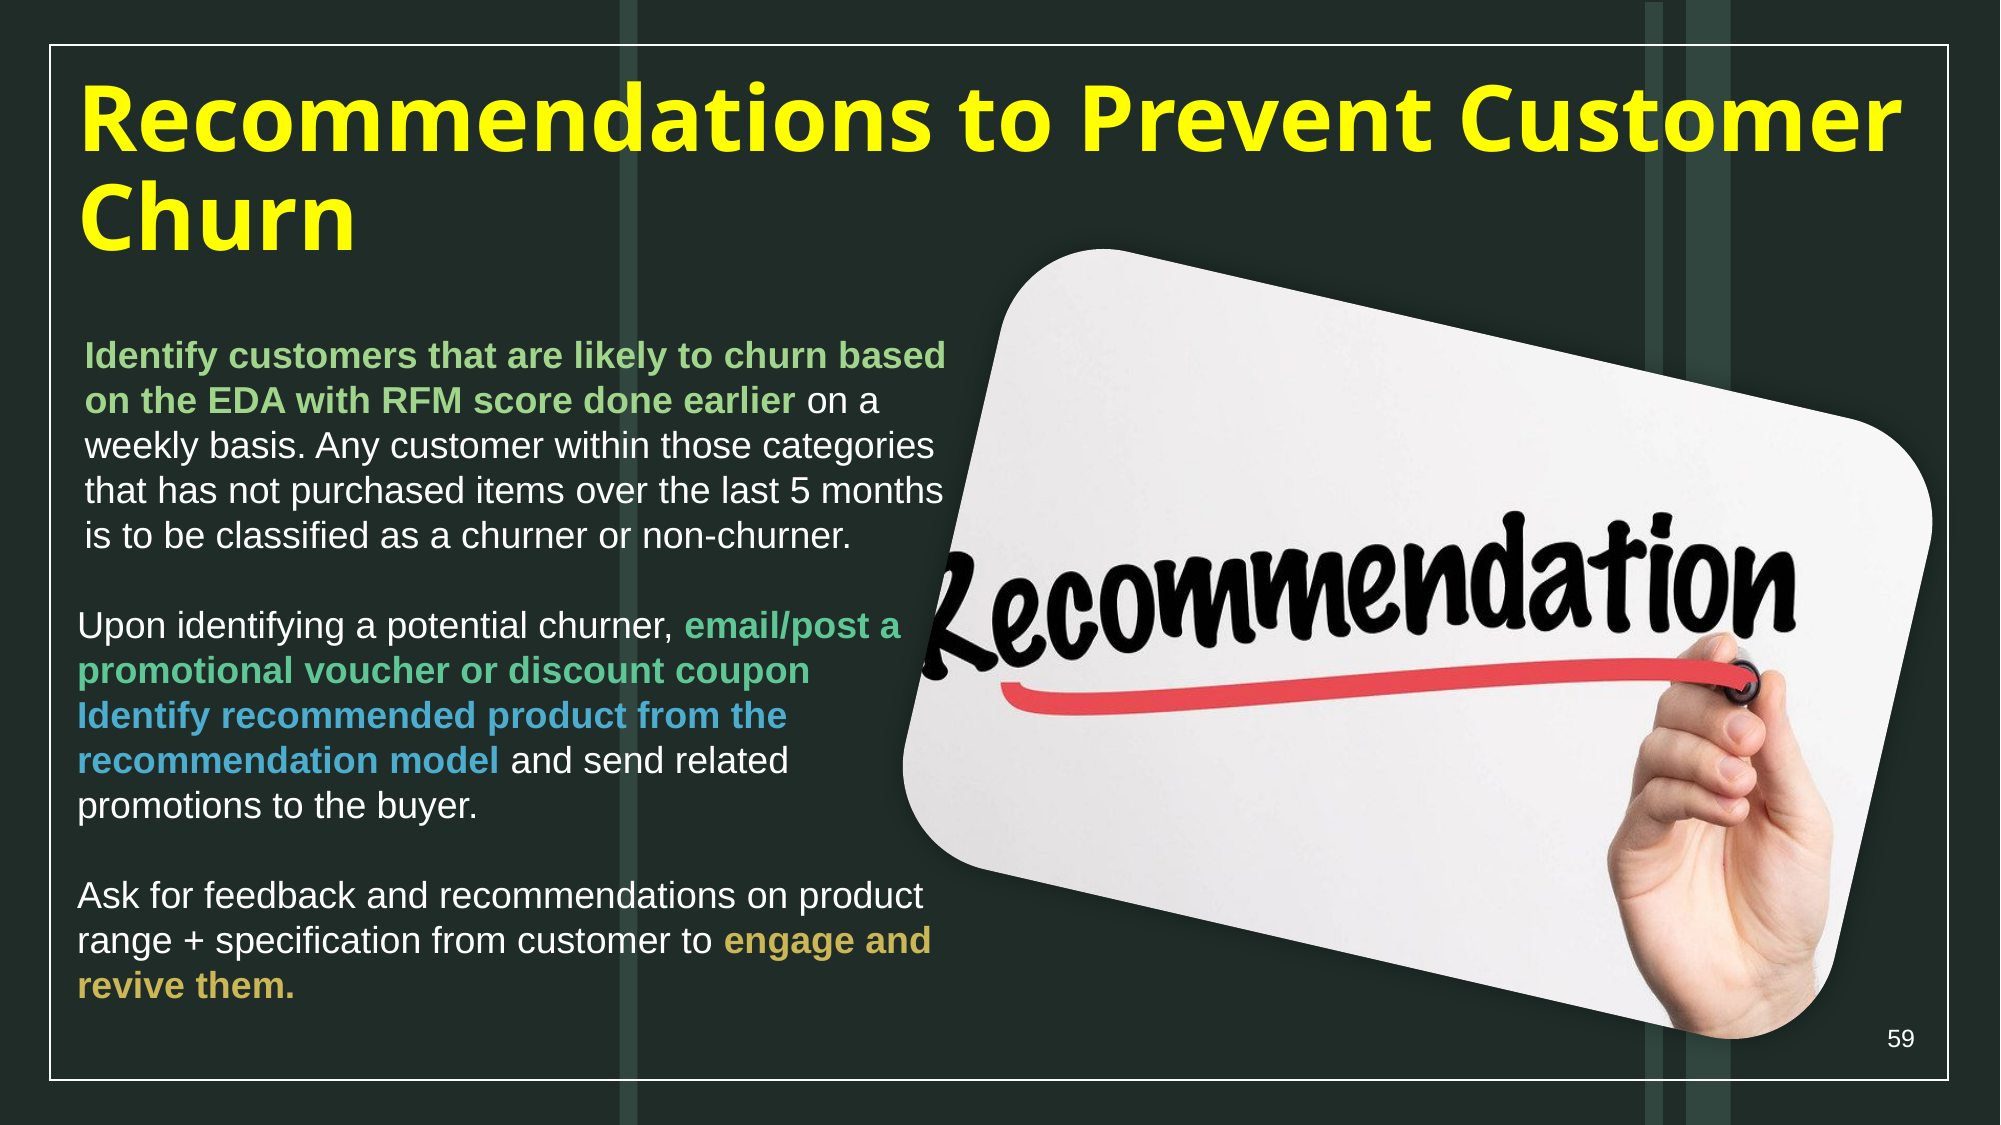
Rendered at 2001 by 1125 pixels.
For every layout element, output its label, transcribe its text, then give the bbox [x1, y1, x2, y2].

picture [902, 248, 1933, 1040]
text_box Identify customers that are likely to churn based on the EDA with RFM score done earlier on a weekly basis. Any customer within those categories that has not purchased items over the last 5 months is to be classified as a churner or non-churner. Upon identifying a potential churner, email/post a promotional voucher or discount coupon Identify recommended product from the recommendation model and send related promotions to the buyer. Ask for feedback and recommendations on product range + specification from customer to engage and revive them. [62, 323, 975, 1014]
title Recommendations to Prevent Customer Churn [62, 62, 1938, 280]
slide_number 59 [1791, 1008, 1931, 1068]
